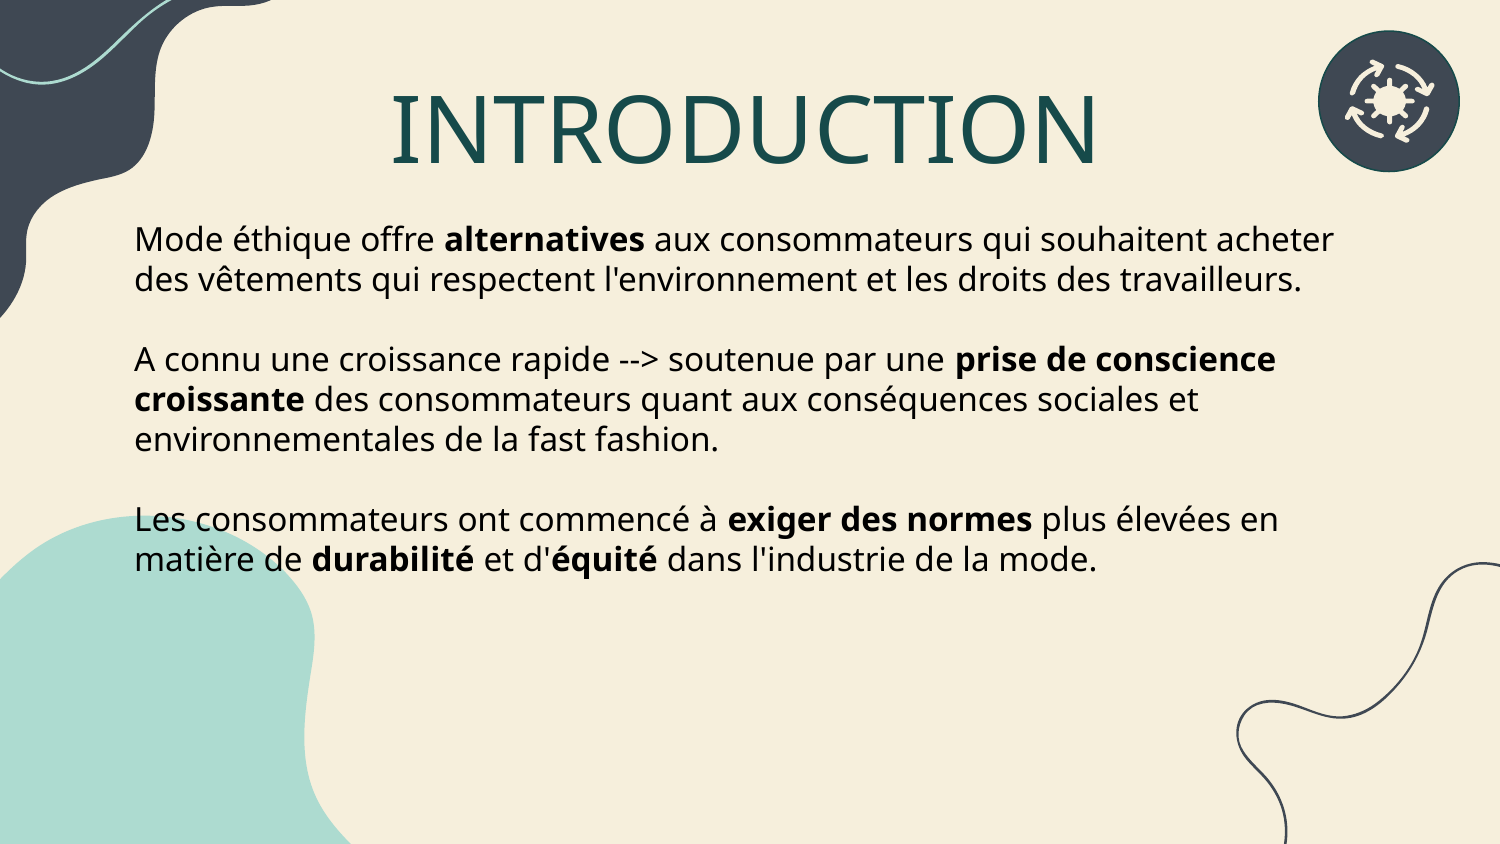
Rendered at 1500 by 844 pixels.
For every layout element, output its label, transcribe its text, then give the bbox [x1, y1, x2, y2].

text_box [1318, 31, 1460, 172]
text_box Mode éthique offre alternatives aux consommateurs qui souhaitent acheter des vêtements qui respectent l'environnement et les droits des travailleurs. A connu une croissance rapide --> soutenue par une prise de conscience croissante des consommateurs quant aux conséquences sociales et environnementales de la fast fashion. Les consommateurs ont commencé à exiger des normes plus élevées en matière de durabilité et d'équité dans l'industrie de la mode. [119, 210, 1383, 705]
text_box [1344, 59, 1435, 144]
title INTRODUCTION [304, 82, 1103, 189]
